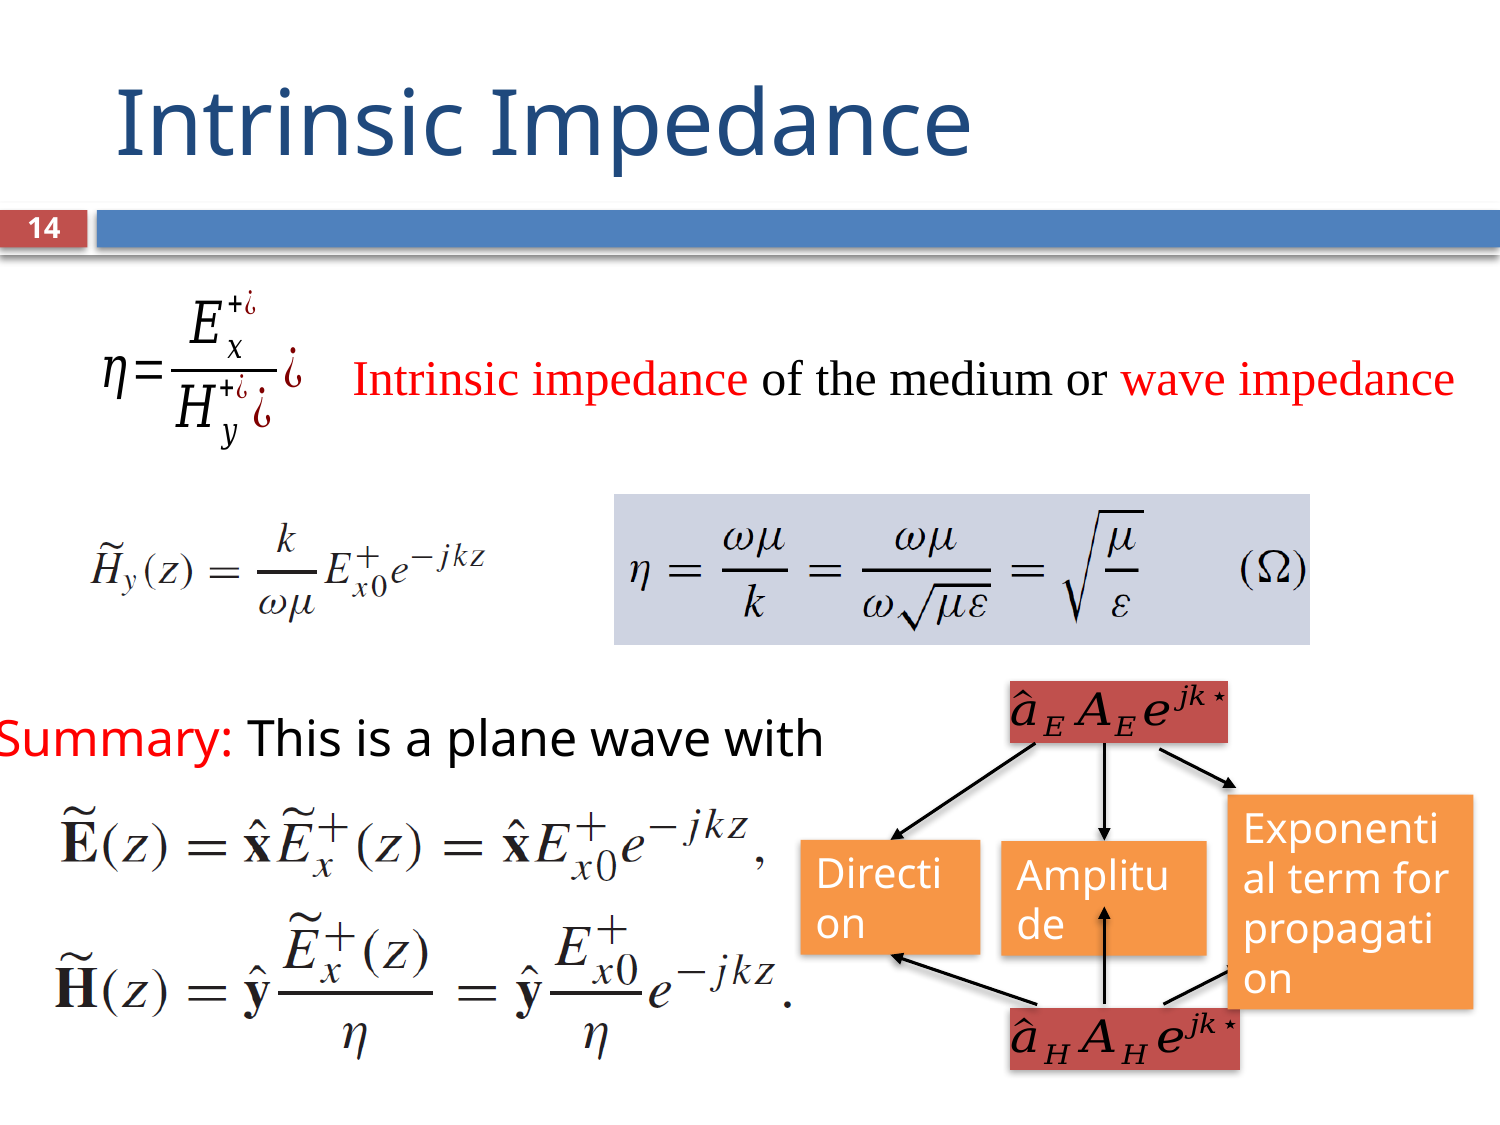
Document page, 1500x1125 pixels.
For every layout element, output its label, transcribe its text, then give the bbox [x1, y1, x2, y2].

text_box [890, 742, 1036, 841]
text_box Intrinsic impedance of the medium or wave impedance [337, 338, 1475, 414]
text_box Summary: This is a plane wave with [0, 698, 841, 774]
picture [40, 798, 797, 1063]
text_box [890, 905, 1038, 1005]
picture [612, 492, 1311, 647]
picture [87, 513, 501, 626]
slide_number 14 [0, 208, 88, 249]
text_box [1159, 748, 1237, 789]
text_box Direction [802, 839, 981, 955]
text_box Amplitude [1001, 841, 1207, 956]
text_box Exponential term for propagation [1227, 794, 1474, 1010]
title Intrinsic Impedance [100, 37, 1438, 200]
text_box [1163, 964, 1241, 1005]
